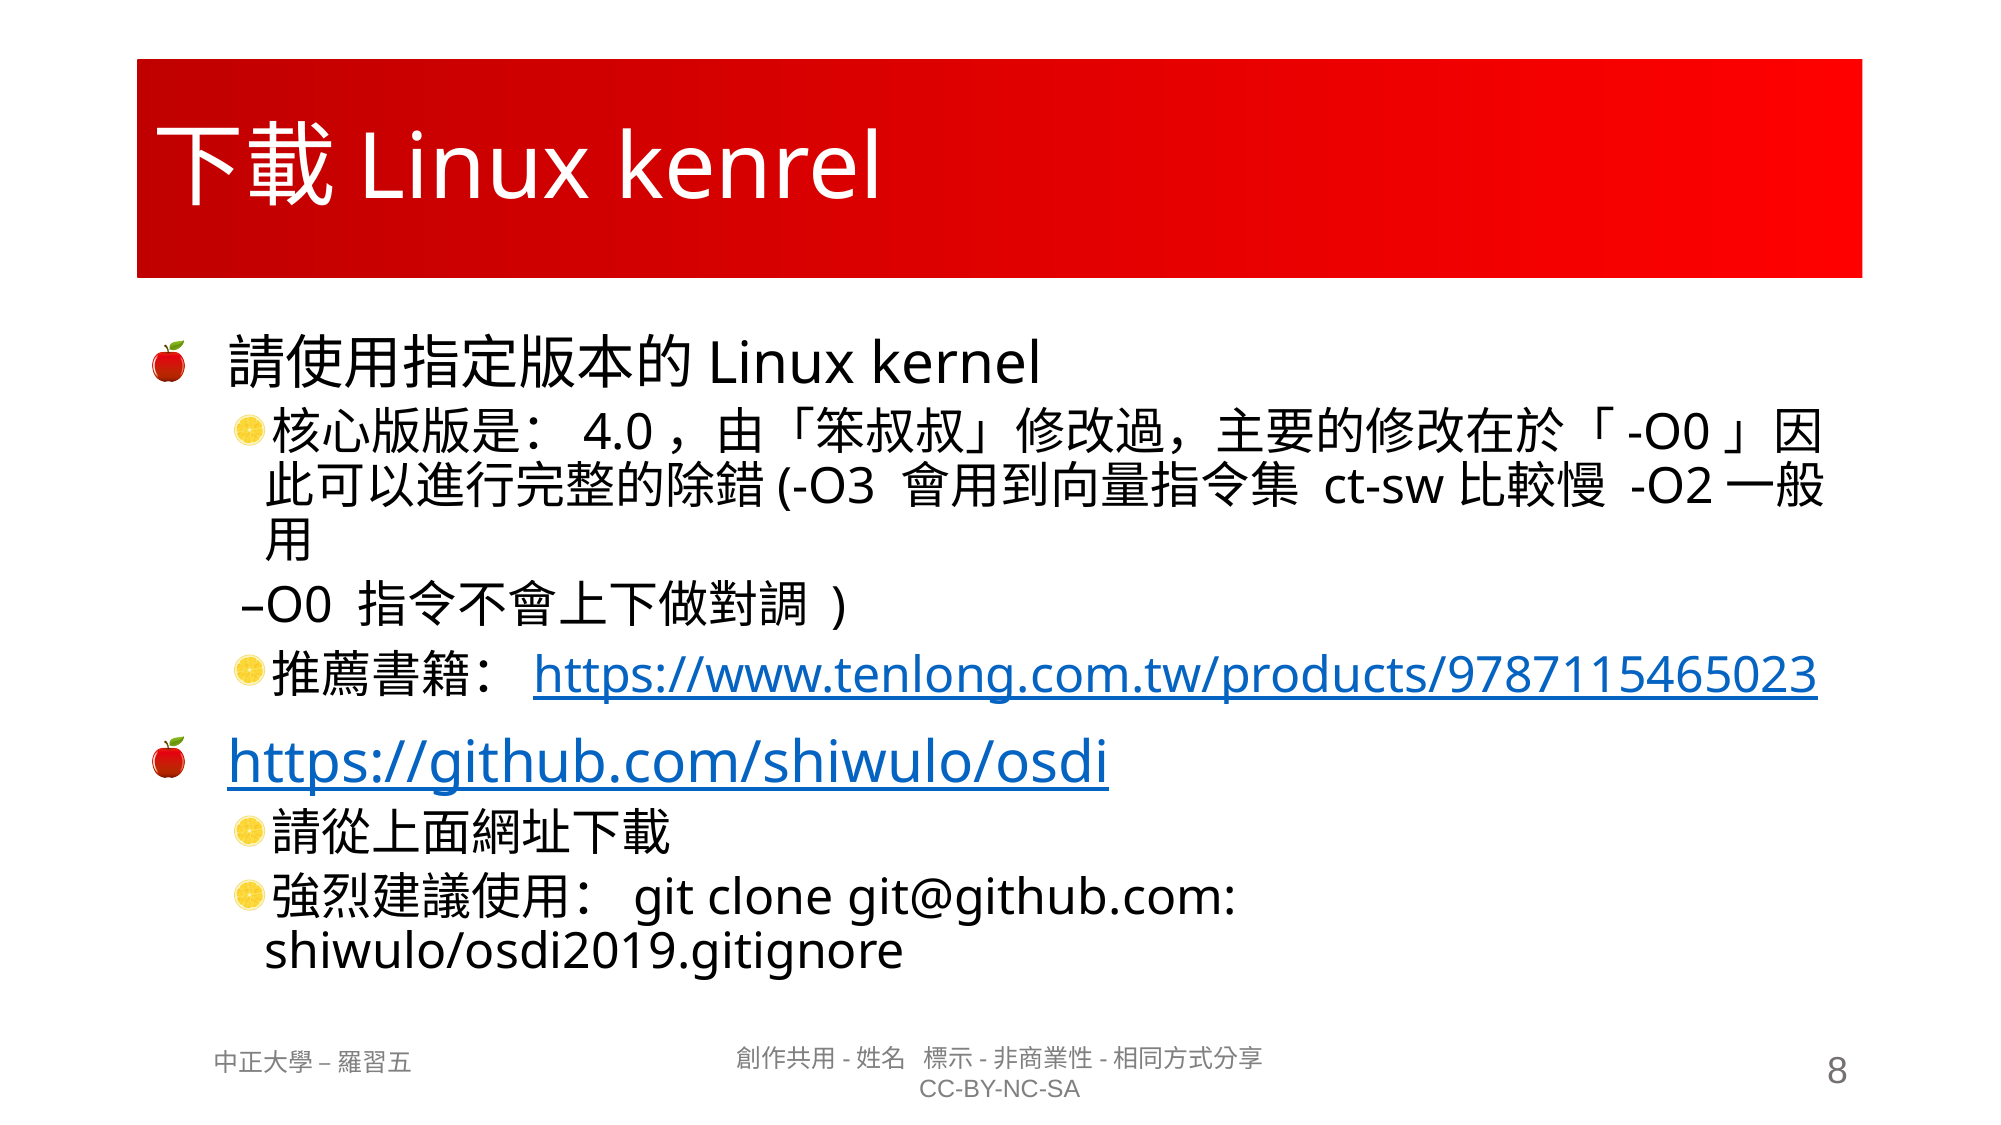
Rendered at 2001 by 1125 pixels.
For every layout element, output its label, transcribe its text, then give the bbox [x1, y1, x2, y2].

picture [227, 652, 263, 688]
title 下載Linux kenrel [137, 59, 1863, 278]
picture [227, 813, 263, 849]
picture [227, 877, 263, 913]
picture [152, 736, 194, 778]
list 請使用指定版本的Linux kernel 核心版版是：4.0，由「笨叔叔」修改過，主要的修改在於「-O0」因此可以進行完整的除錯(-O3 會用到向量指令集 ct-sw比較慢 -O2一般用 –O0 指令不會上下做對調 ) 推薦書籍：https://www.tenlong.com.tw/products/9787115465023 https://github.com/shiwulo/osdi 請從上面網址下載 強烈建議使用：git clone git@github.com: shiwulo/osdi2019.gitignore [137, 299, 1863, 1014]
picture [152, 340, 194, 382]
picture [227, 412, 263, 448]
